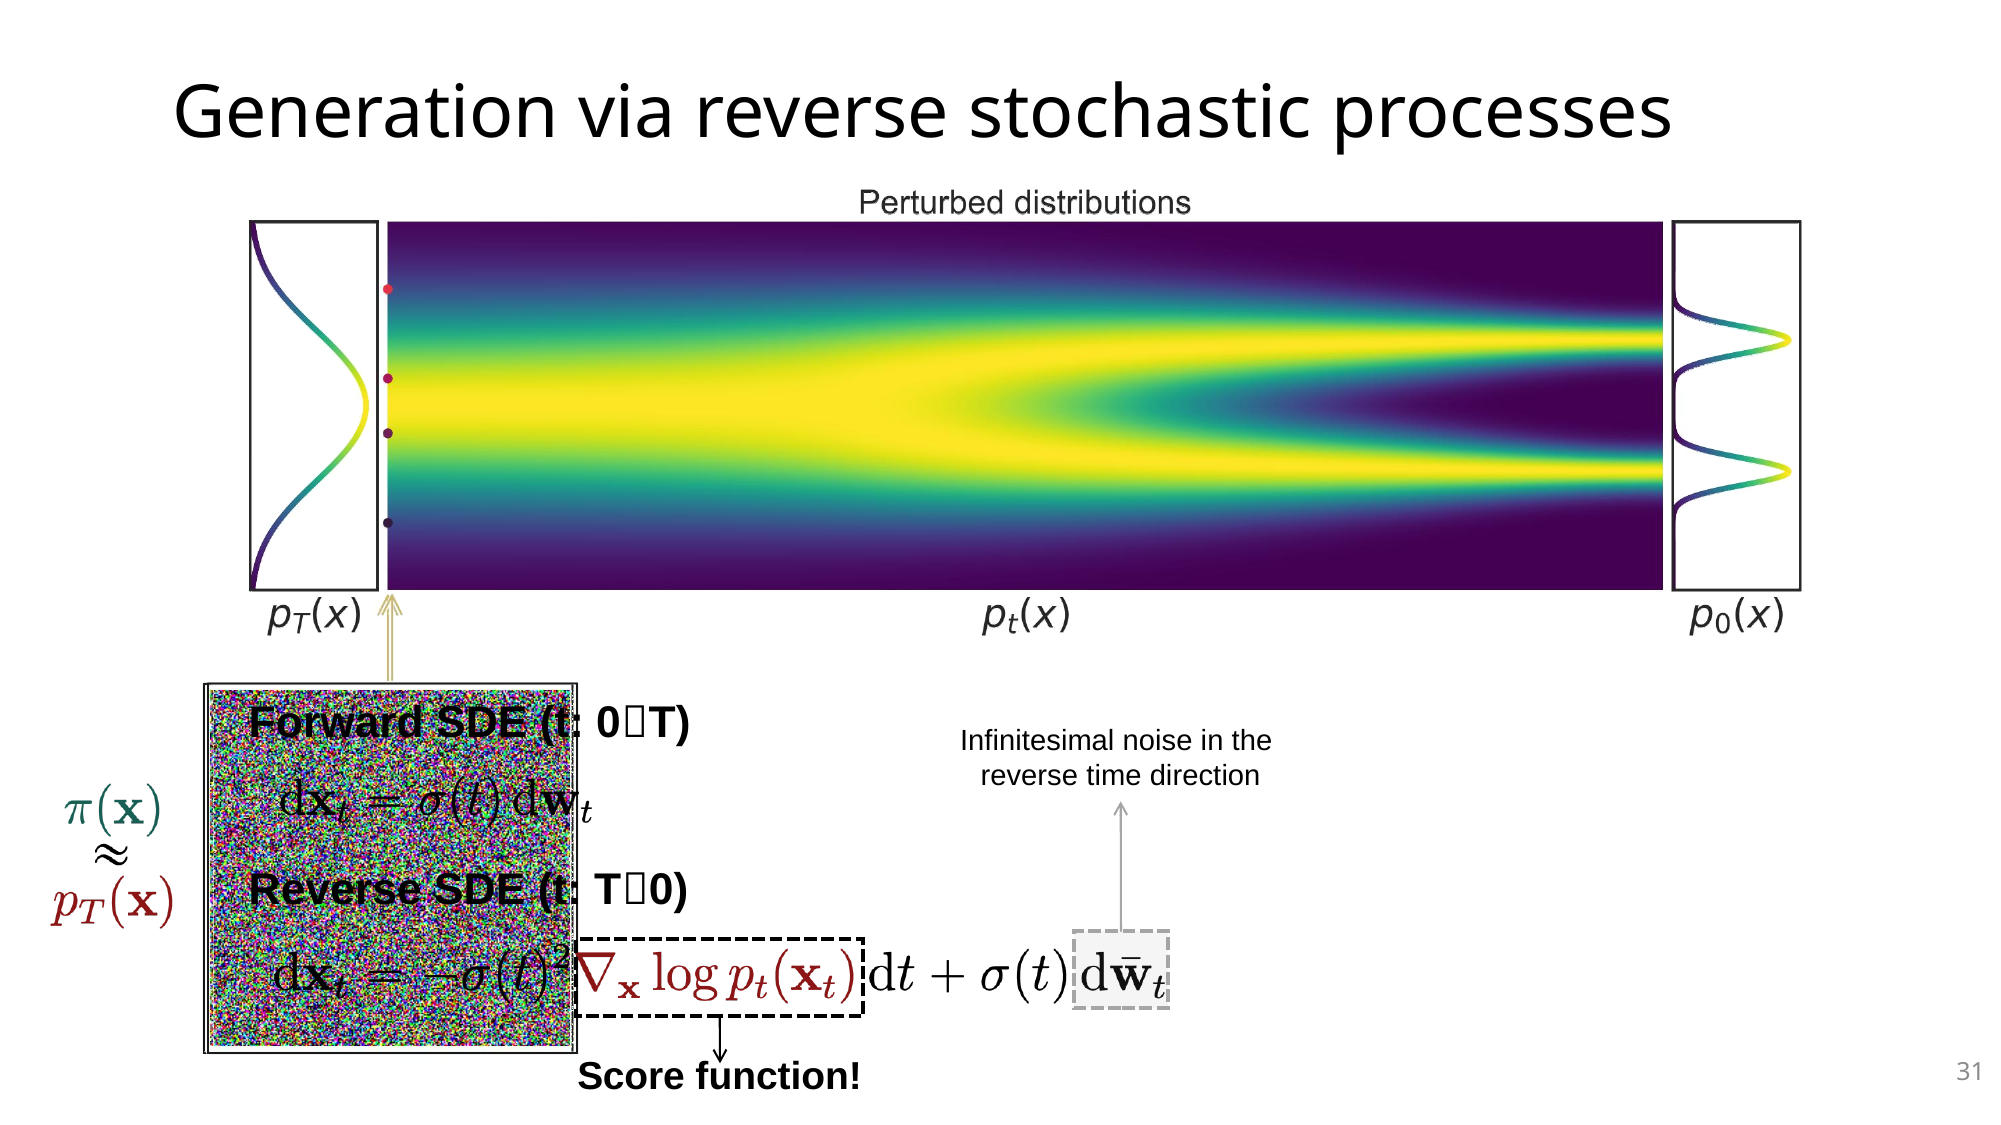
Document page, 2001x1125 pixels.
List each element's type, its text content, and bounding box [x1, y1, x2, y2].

picture [0, 101, 2000, 1102]
title Generation via reverse stochastic processes [157, 57, 1843, 101]
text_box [523, 938, 917, 1108]
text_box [50, 783, 173, 929]
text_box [223, 685, 717, 828]
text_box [907, 711, 1334, 1009]
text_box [223, 852, 907, 1004]
